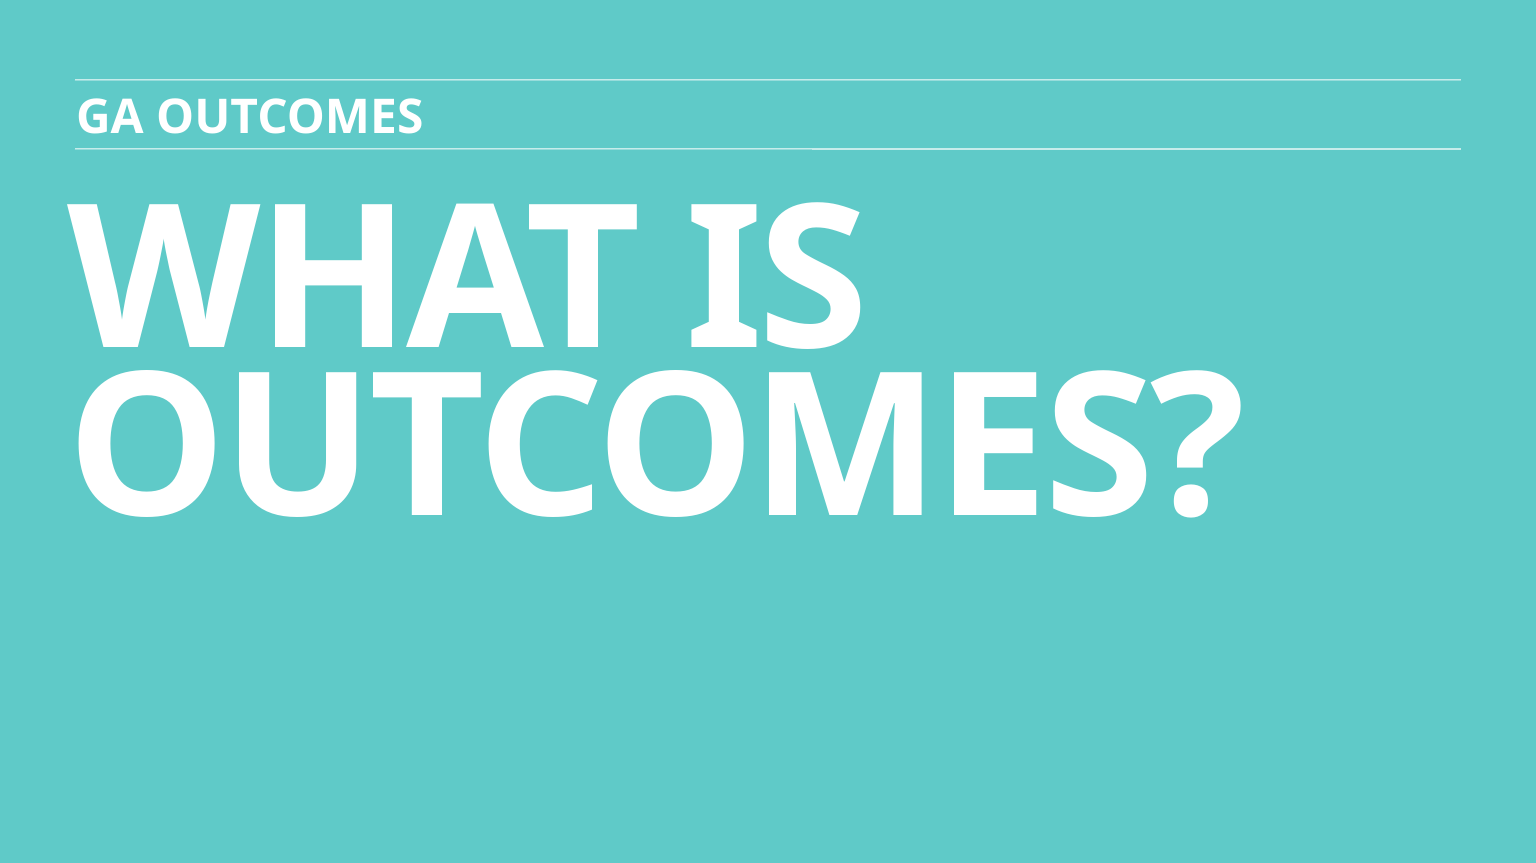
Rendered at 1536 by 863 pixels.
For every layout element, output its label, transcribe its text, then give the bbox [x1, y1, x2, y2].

title What is outcomes? [57, 208, 1440, 632]
list GA OUTCOMES [60, 81, 1111, 132]
